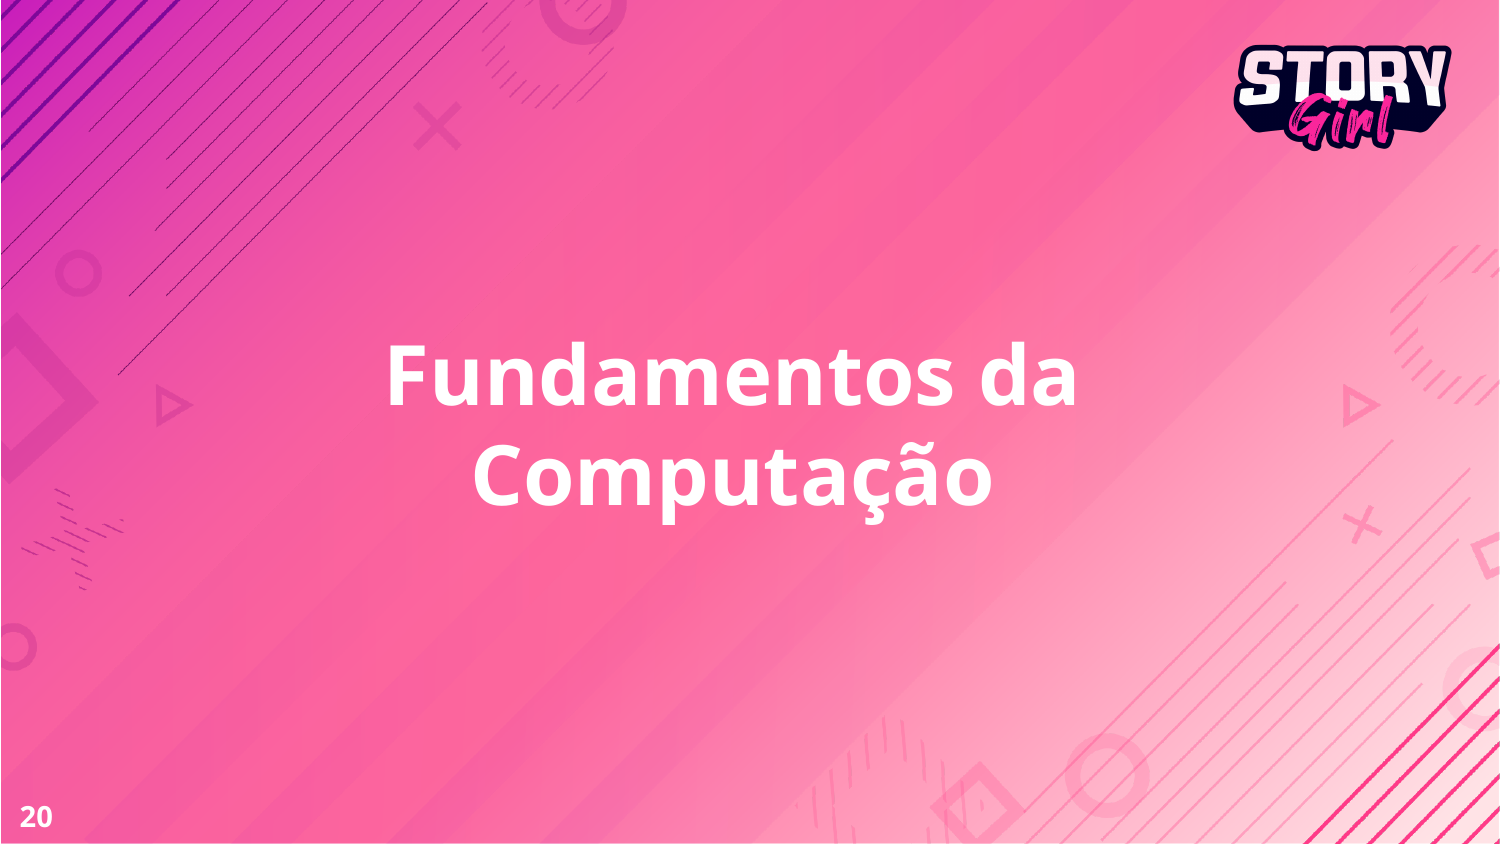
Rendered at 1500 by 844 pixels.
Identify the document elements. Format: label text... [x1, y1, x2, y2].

title Fundamentos da Computação [138, 305, 1327, 539]
slide_number ‹#› [0, 785, 73, 844]
picture [0, 0, 1500, 844]
